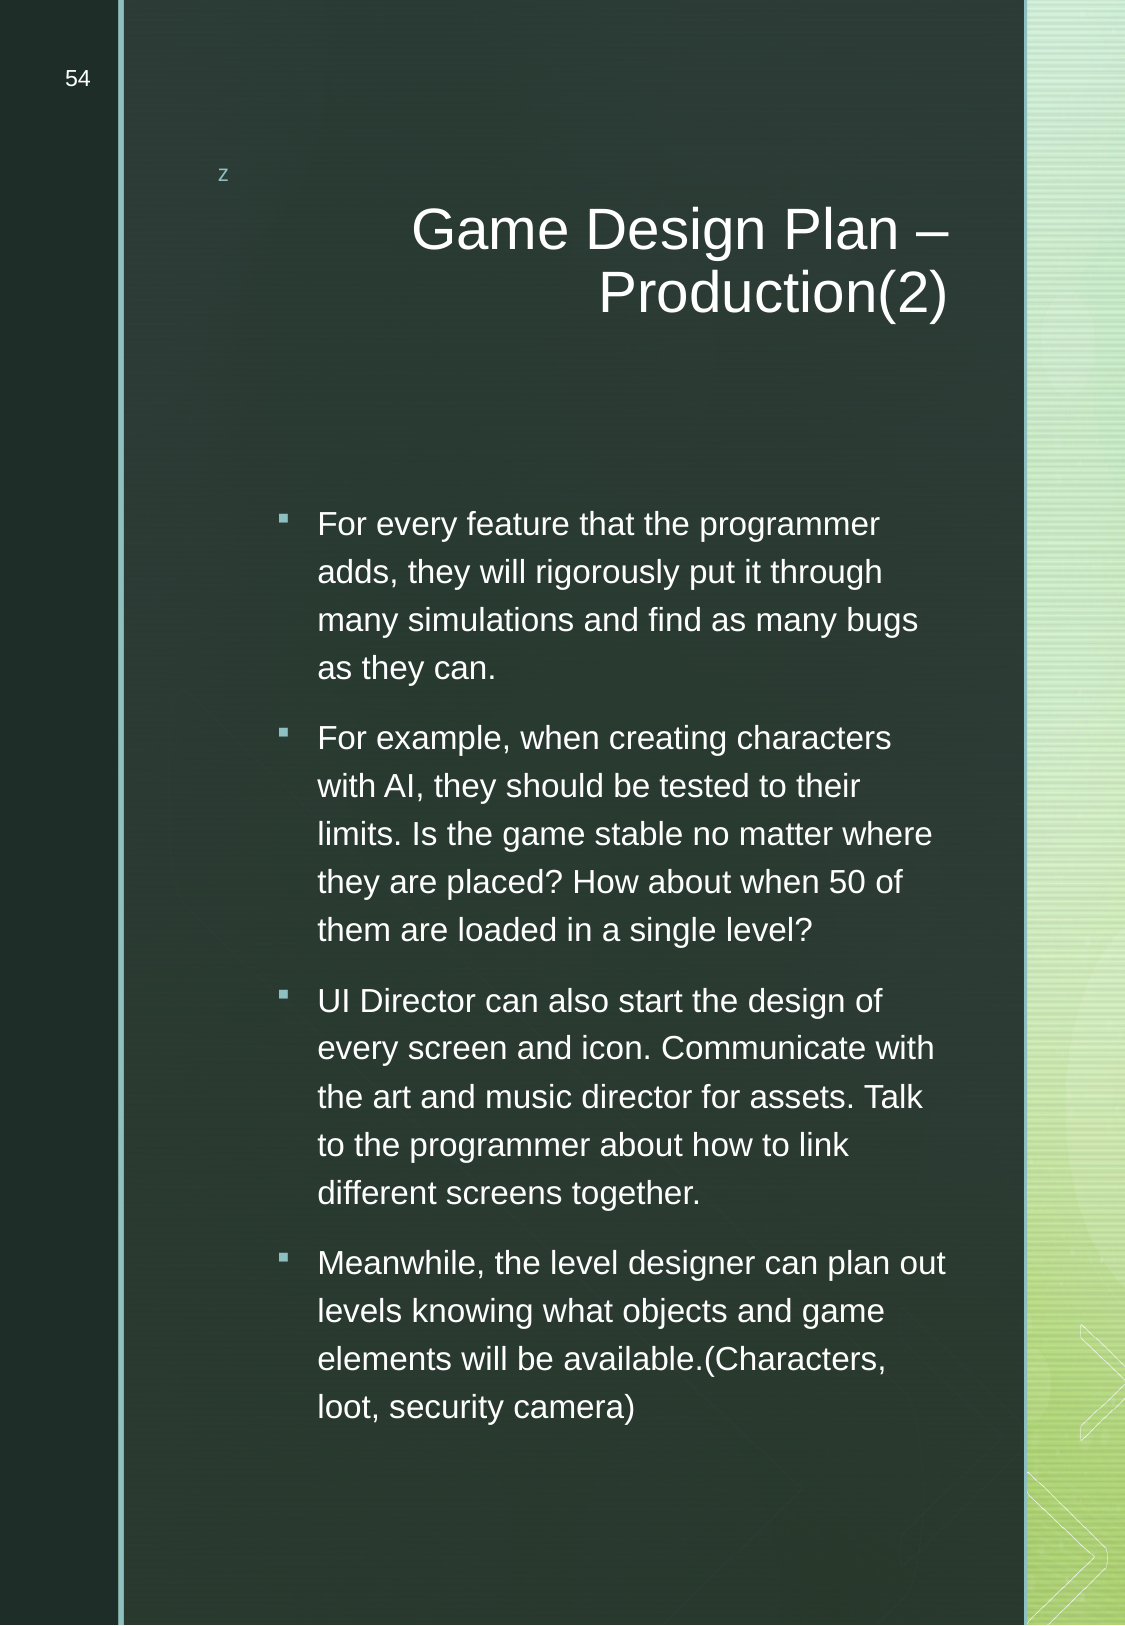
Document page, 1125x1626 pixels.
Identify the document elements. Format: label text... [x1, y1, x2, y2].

slide_number 54 [19, 38, 99, 116]
picture [1028, 0, 1125, 1625]
list For every feature that the programmer adds, they will rigorously put it through many simulations and find as many bugs as they can. For example, when creating characters with AI, they should be tested to their limits. Is the game stable no matter where they are placed? How about when 50 of them are loaded in a single level? UI Director can also start the design of every screen and icon. Communicate with the art and music director for assets. Talk to the programmer about how to link different screens together. Meanwhile, the level designer can plan out levels knowing what objects and game elements will be available.(Characters, loot, security camera) [261, 485, 965, 1434]
title Game Design Plan – Production(2) [241, 191, 965, 447]
